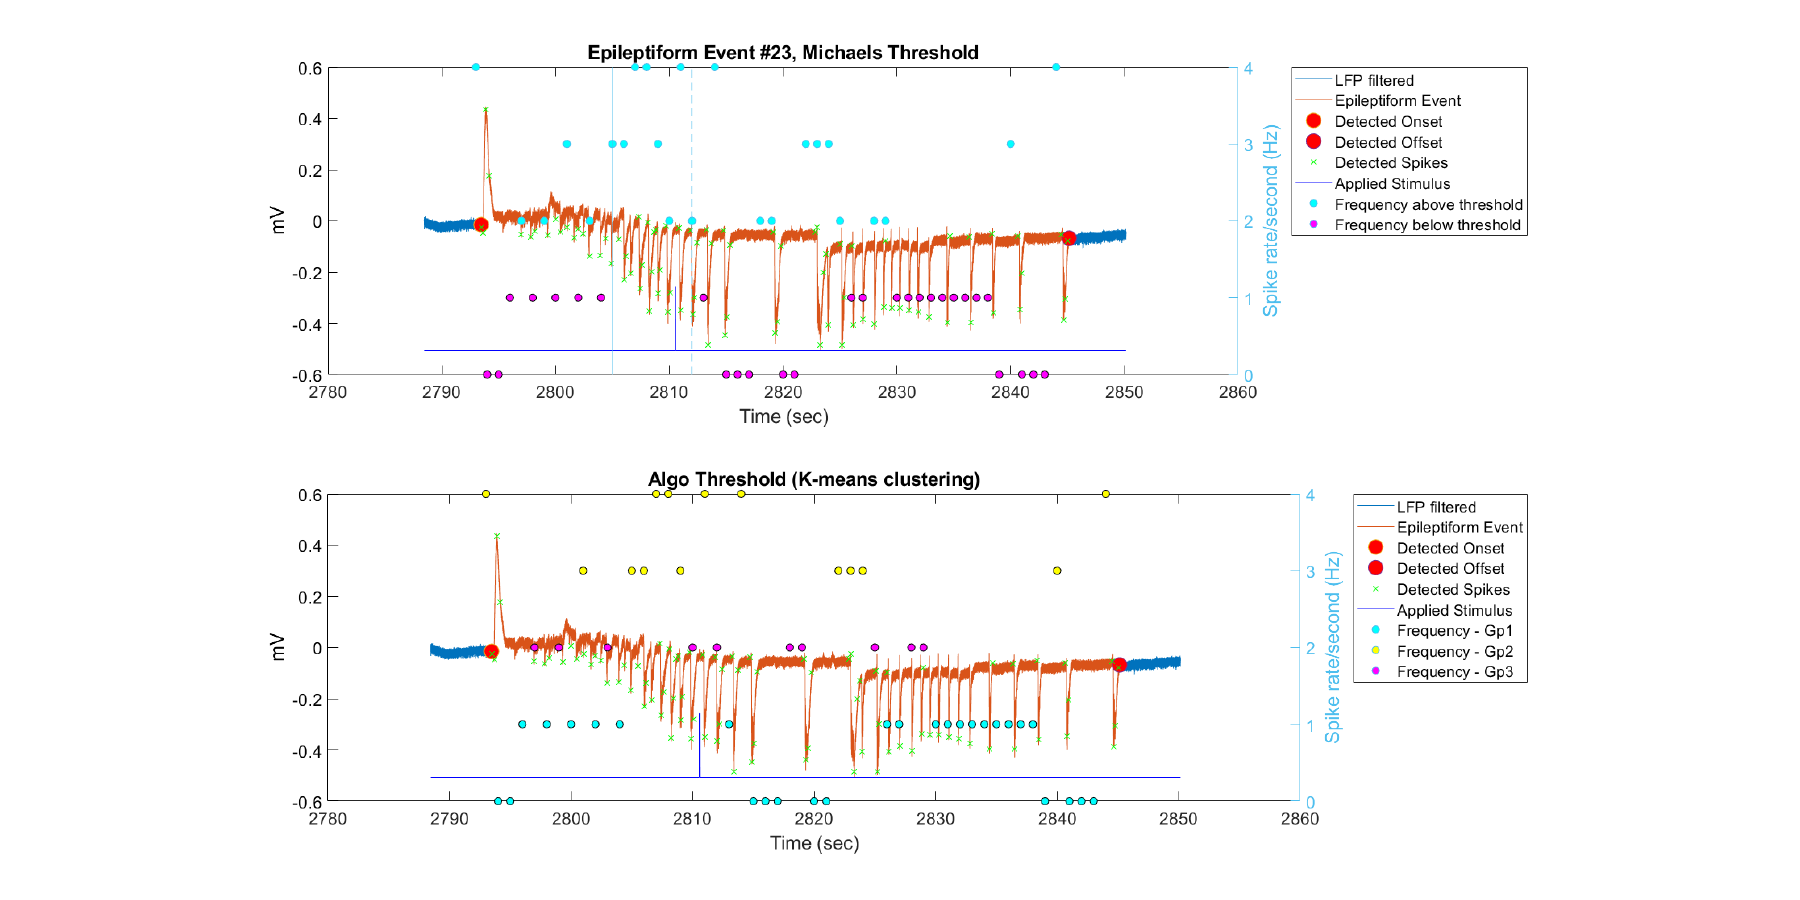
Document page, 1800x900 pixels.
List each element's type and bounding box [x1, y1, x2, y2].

picture [126, 0, 1674, 900]
